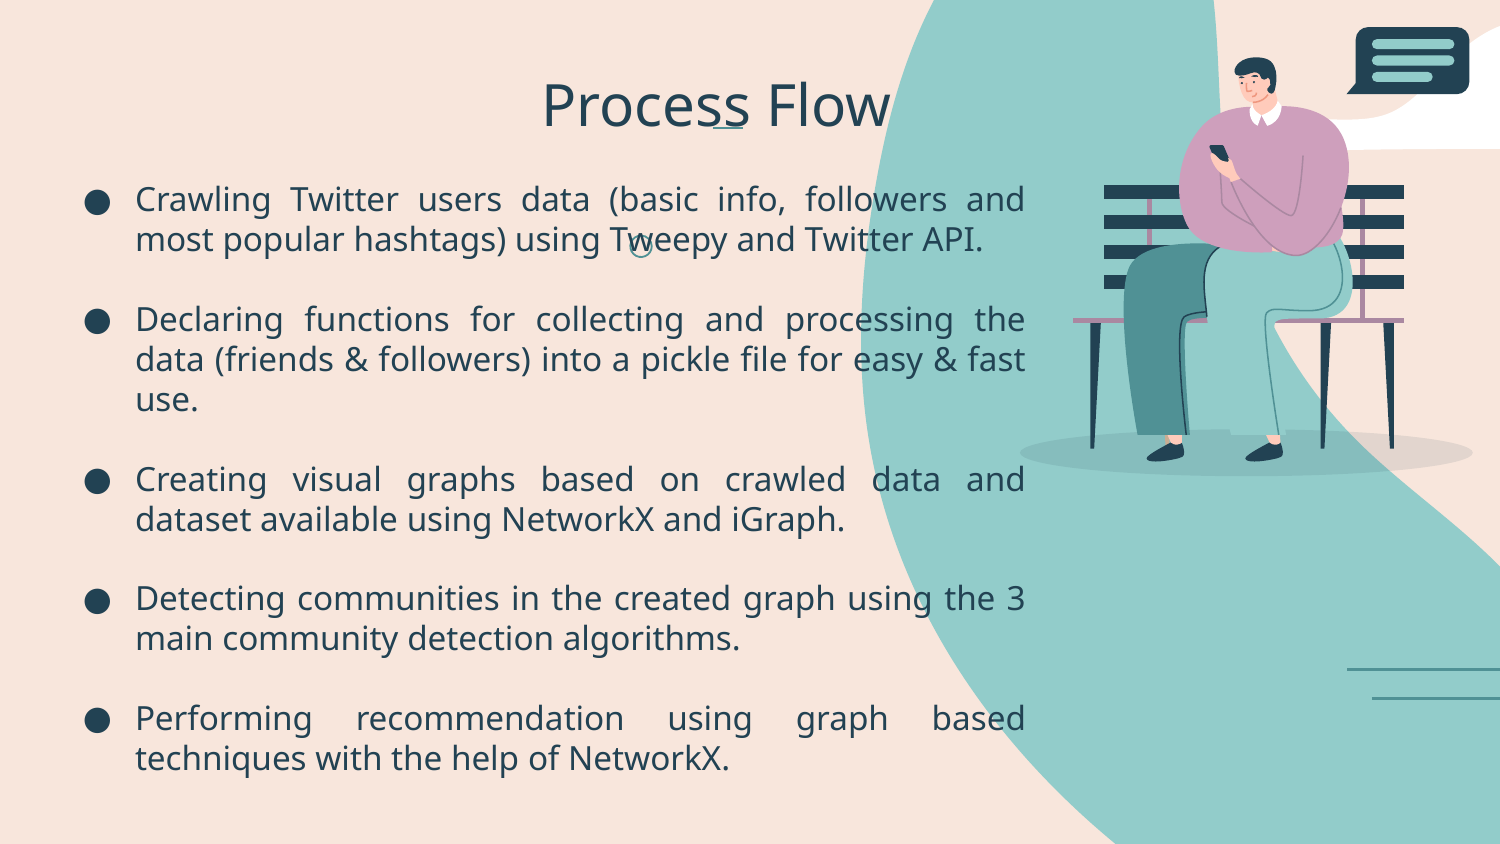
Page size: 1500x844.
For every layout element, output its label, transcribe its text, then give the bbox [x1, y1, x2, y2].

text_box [1019, 26, 1474, 477]
list Crawling Twitter users data (basic info, followers and most popular hashtags) using Tweepy and Twitter API. Declaring functions for collecting and processing the data (friends & followers) into a pickle file for easy & fast use. Creating visual graphs based on crawled data and dataset available using NetworkX and iGraph. Detecting communities in the created graph using the 3 main community detection algorithms. Performing recommendation using graph based techniques with the help of NetworkX. [45, 163, 1043, 814]
title Process Flow [525, 66, 908, 163]
